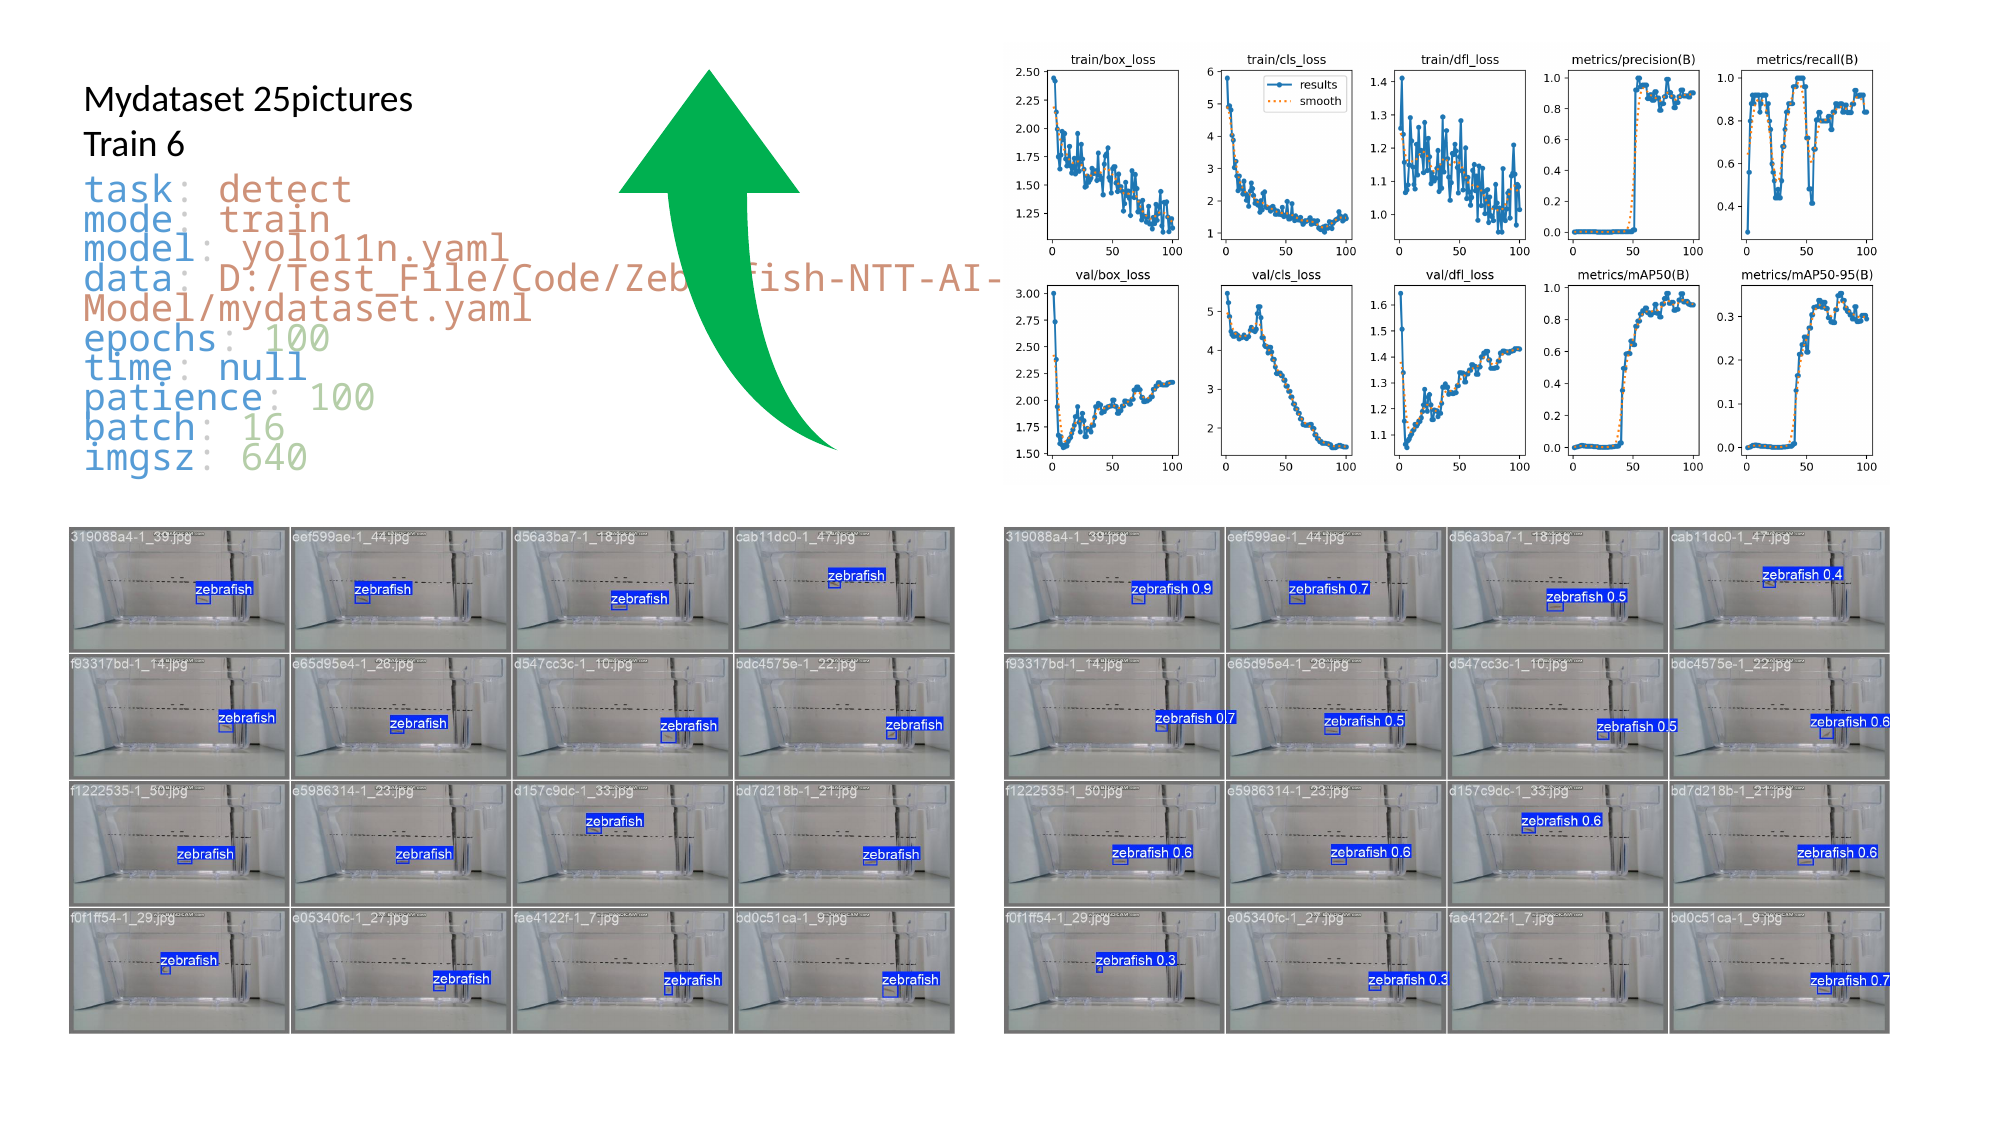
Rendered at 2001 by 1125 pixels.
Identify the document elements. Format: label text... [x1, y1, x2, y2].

picture [68, 526, 955, 1034]
picture [1003, 42, 1890, 485]
text_box [618, 69, 838, 451]
text_box task: detect mode: train model: yolo11n.yaml data: D:/Test_File/Code/Zebrafish-NTT-AI-Model/mydataset.yaml epochs: 100 time: null patience: 100 batch: 16 imgsz: 640 [68, 172, 1003, 485]
text_box Mydataset 25pictures Train 6 [68, 66, 460, 172]
picture [1003, 526, 1890, 1034]
